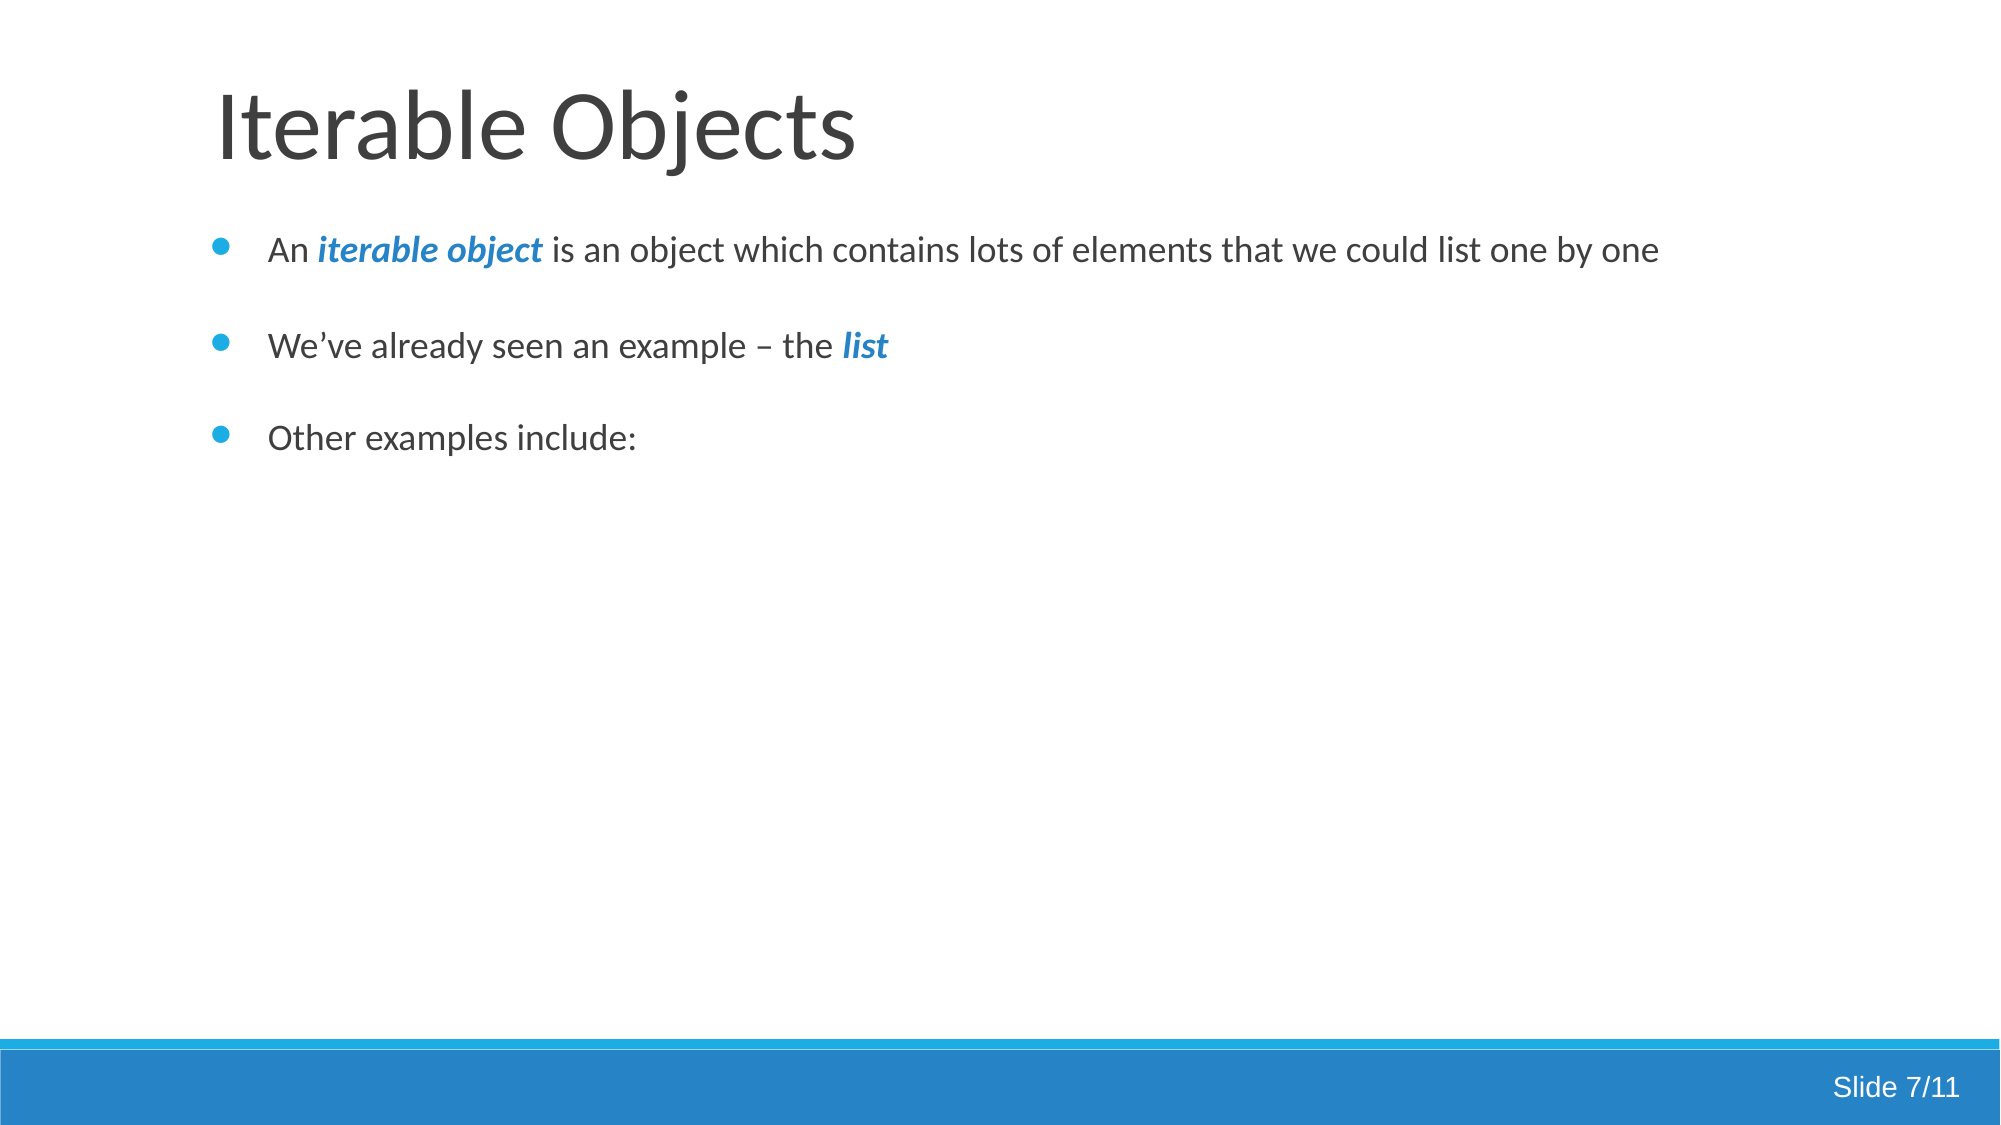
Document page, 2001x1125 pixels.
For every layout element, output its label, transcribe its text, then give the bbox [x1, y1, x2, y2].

text_box An iterable object is an object which contains lots of elements that we could list one by one We’ve already seen an example – the list Other examples include: [192, 223, 2000, 784]
title Iterable Objects [200, 0, 1850, 188]
text_box Slide 7/11 [1817, 1053, 2000, 1125]
text_box [78, 207, 1941, 386]
